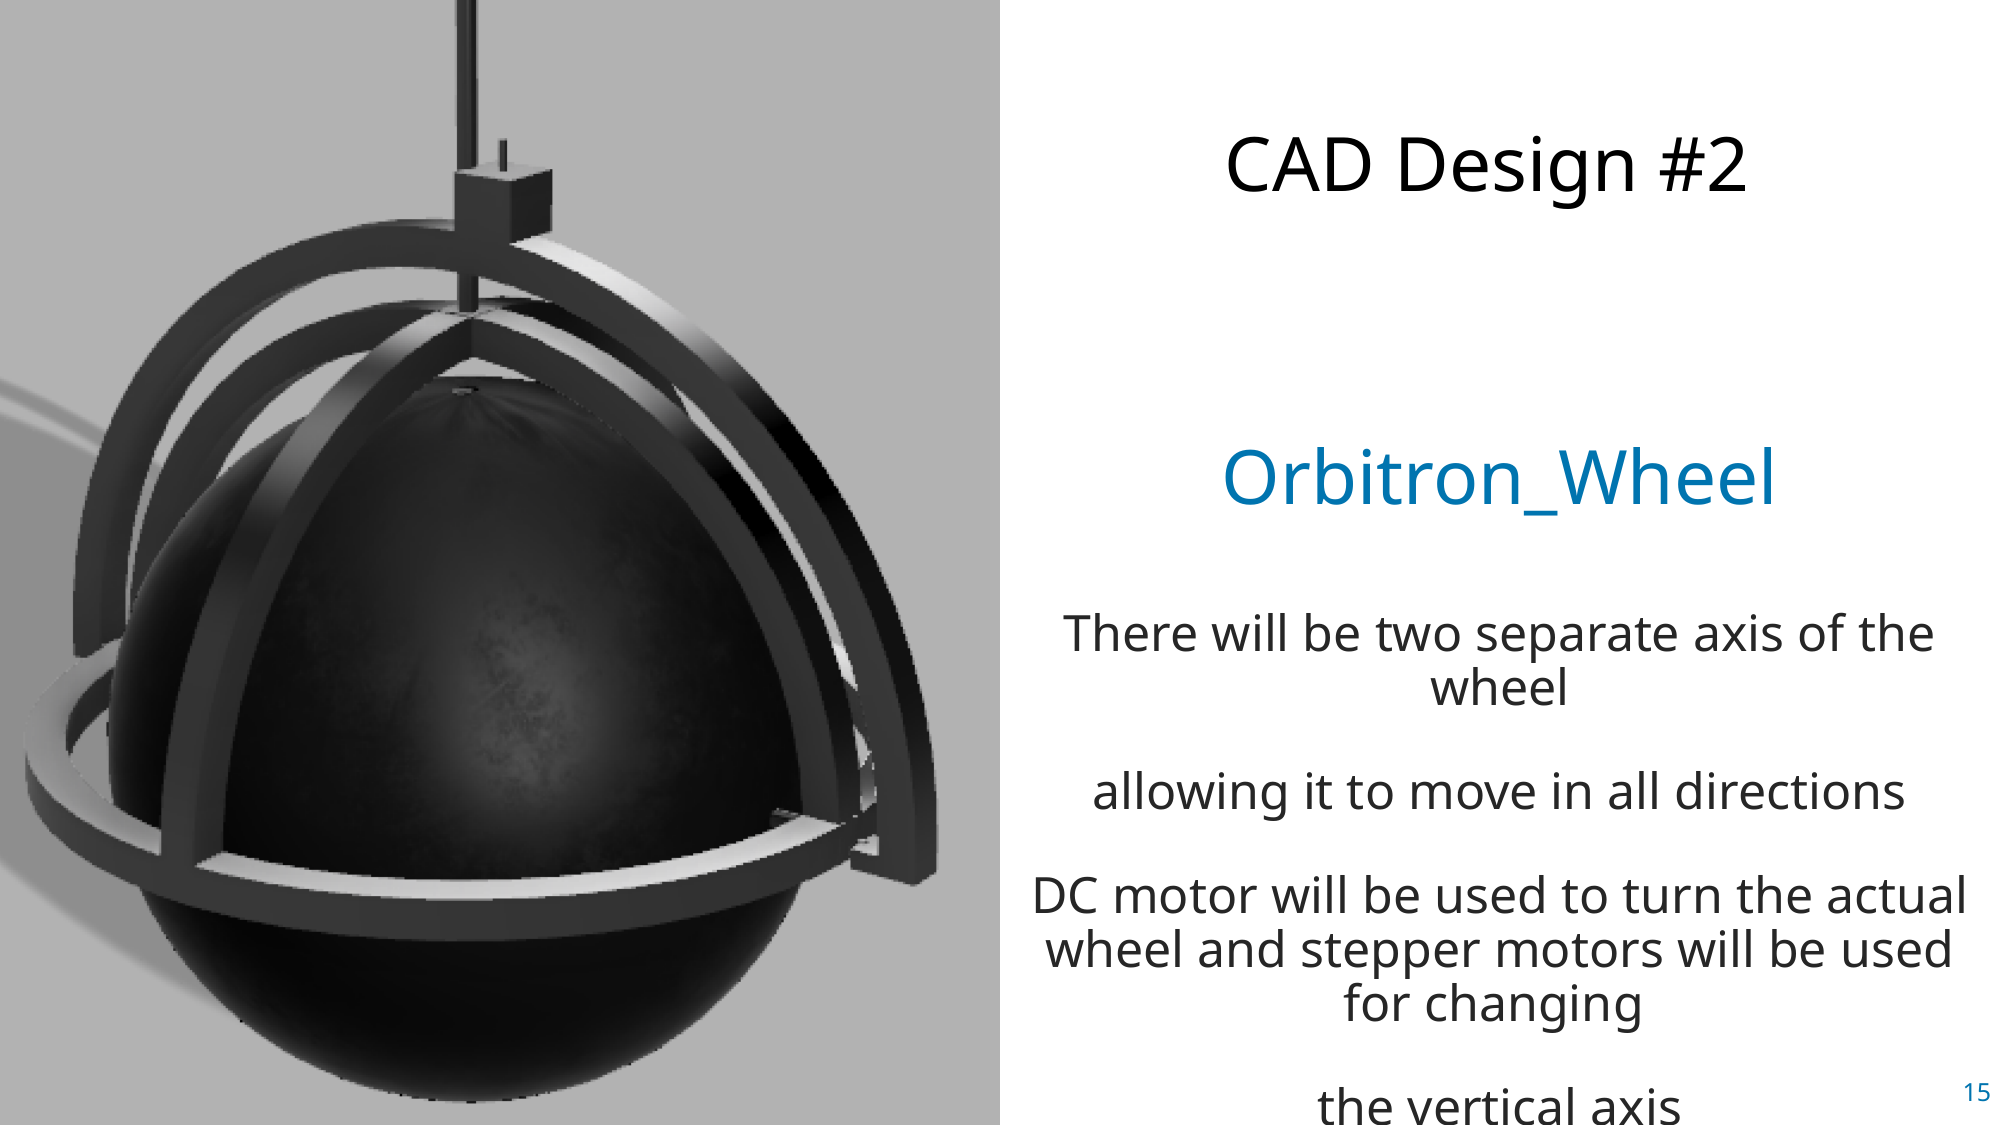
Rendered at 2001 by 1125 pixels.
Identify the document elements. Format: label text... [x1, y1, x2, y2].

list Orbitron_Wheel There will be two separate axis of the wheel allowing it to move in all directions DC motor will be used to turn the actual wheel and stepper motors will be used for changing the vertical axis [1000, 432, 2000, 1042]
picture [0, 0, 1000, 1125]
list CAD Design #2 [1012, 119, 1963, 217]
slide_number 15 [1918, 1063, 2000, 1124]
